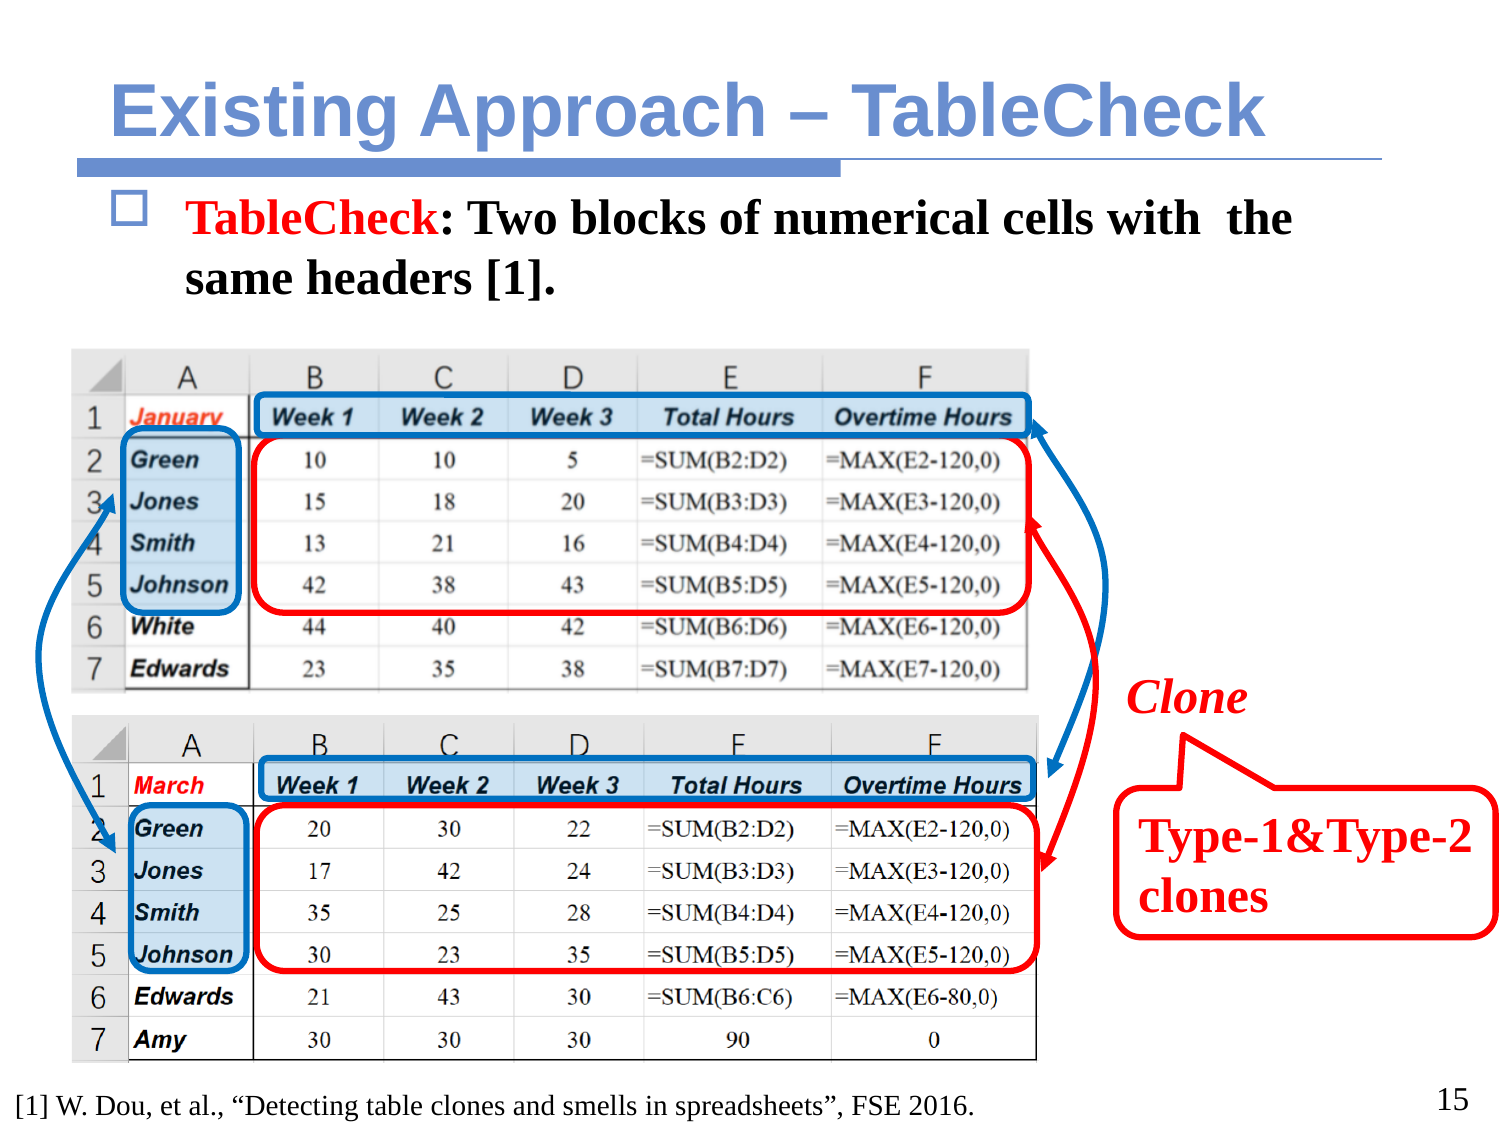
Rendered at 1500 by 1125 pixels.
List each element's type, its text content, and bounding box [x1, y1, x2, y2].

text_box TableCheck: Two blocks of numerical cells with the same headers [1]. [92, 176, 1406, 1119]
title Existing Approach – TableCheck [94, 50, 1407, 159]
picture [63, 348, 1032, 700]
text_box Clone [1107, 652, 1306, 736]
text_box [1041, 539, 1098, 869]
text_box [1038, 423, 1108, 656]
picture [71, 715, 1040, 1064]
text_box [1] W. Dou, et al., “Detecting table clones and smells in spreadsheets”, FSE 2016. [0, 1070, 1500, 1125]
text_box Type-1&Type-2 clones [1114, 733, 1498, 940]
text_box [36, 582, 115, 767]
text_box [253, 434, 1038, 972]
